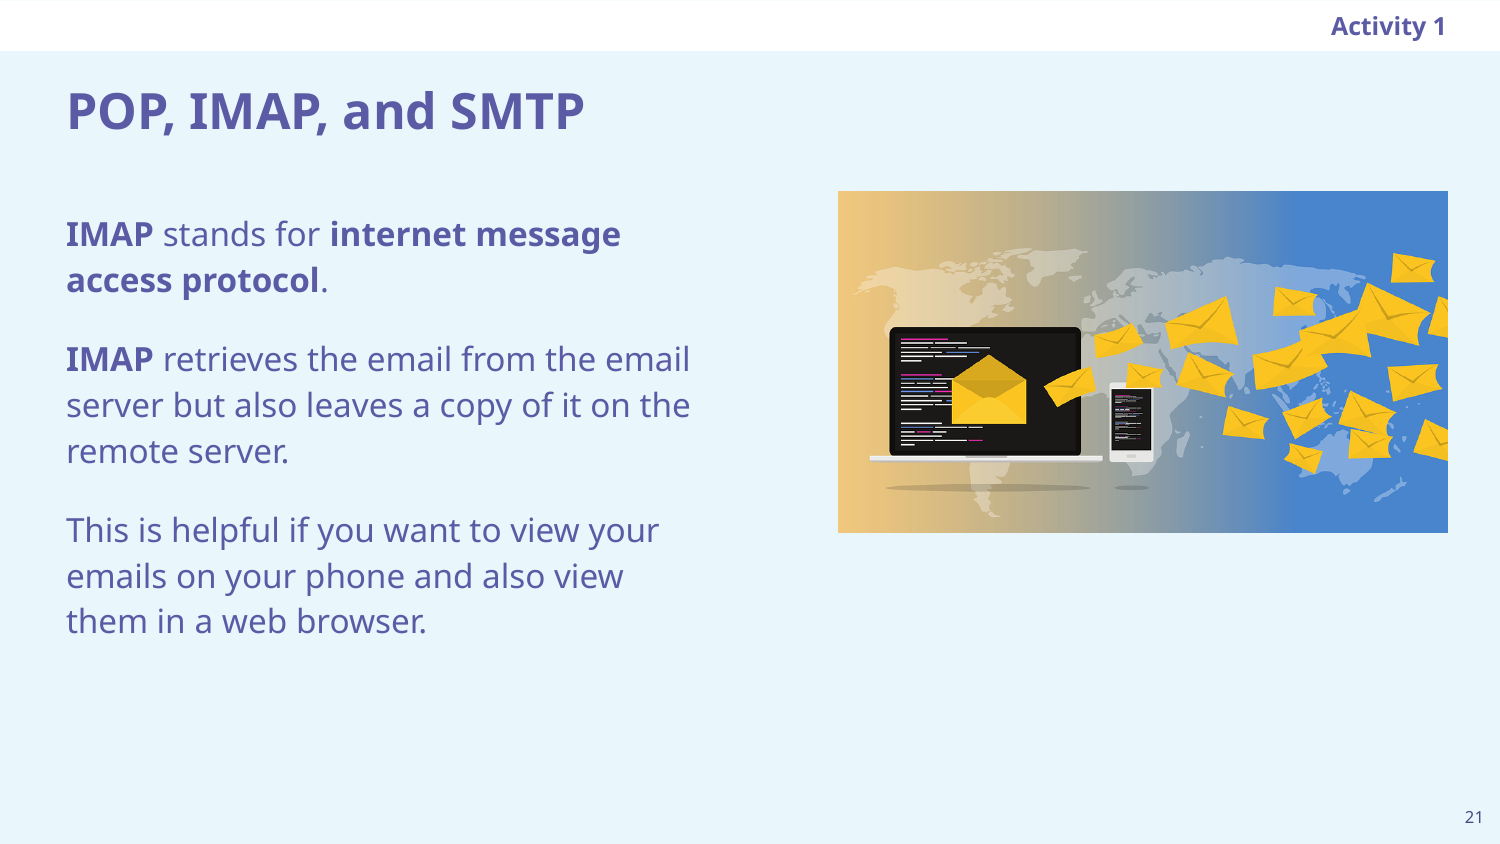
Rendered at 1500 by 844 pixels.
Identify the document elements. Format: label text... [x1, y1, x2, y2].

title POP, IMAP, and SMTP [51, 52, 1449, 167]
slide_number ‹#› [1448, 792, 1500, 844]
list IMAP stands for internet message access protocol. IMAP retrieves the email from the email server but also leaves a copy of it on the remote server. This is helpful if you want to view your emails on your phone and also view them in a web browser. [51, 191, 723, 793]
subtitle Activity 1 [862, 0, 1448, 52]
picture [838, 191, 1448, 533]
